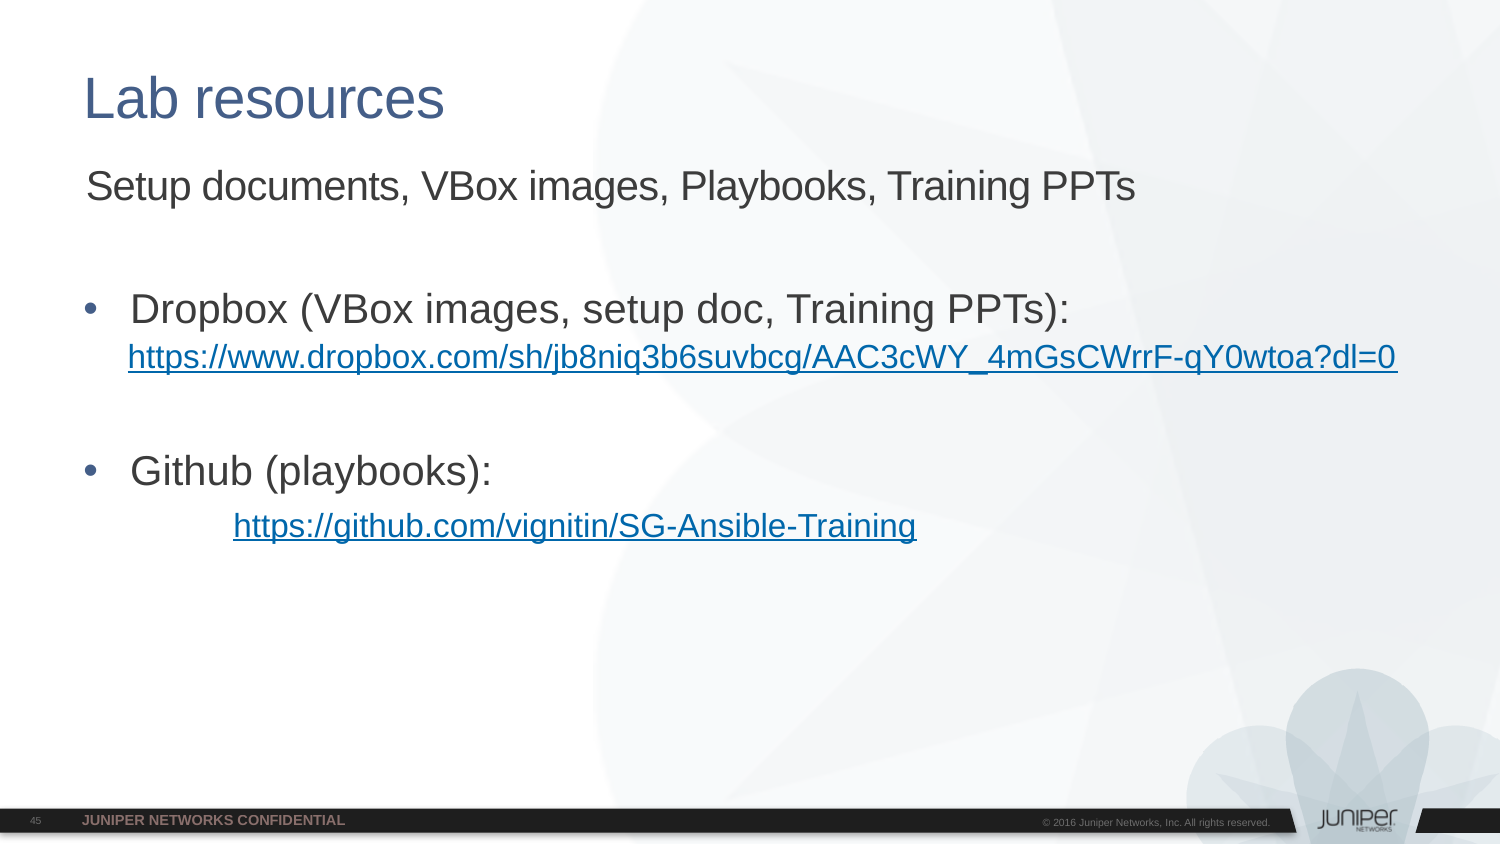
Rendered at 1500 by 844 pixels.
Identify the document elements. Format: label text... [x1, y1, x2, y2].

list Setup documents, VBox images, Playbooks, Training PPTs [74, 156, 1424, 218]
list Dropbox (VBox images, setup doc, Training PPTs): https://www.dropbox.com/sh/jb8niq3b6suvbcg/AAC3cWY_4mGsCWrrF-qY0wtoa?dl=0 Github (playbooks): https://github.com/vignitin/SG-Ansible-Training [73, 281, 1424, 768]
title Lab resources [74, 0, 1424, 132]
picture [1309, 804, 1406, 837]
